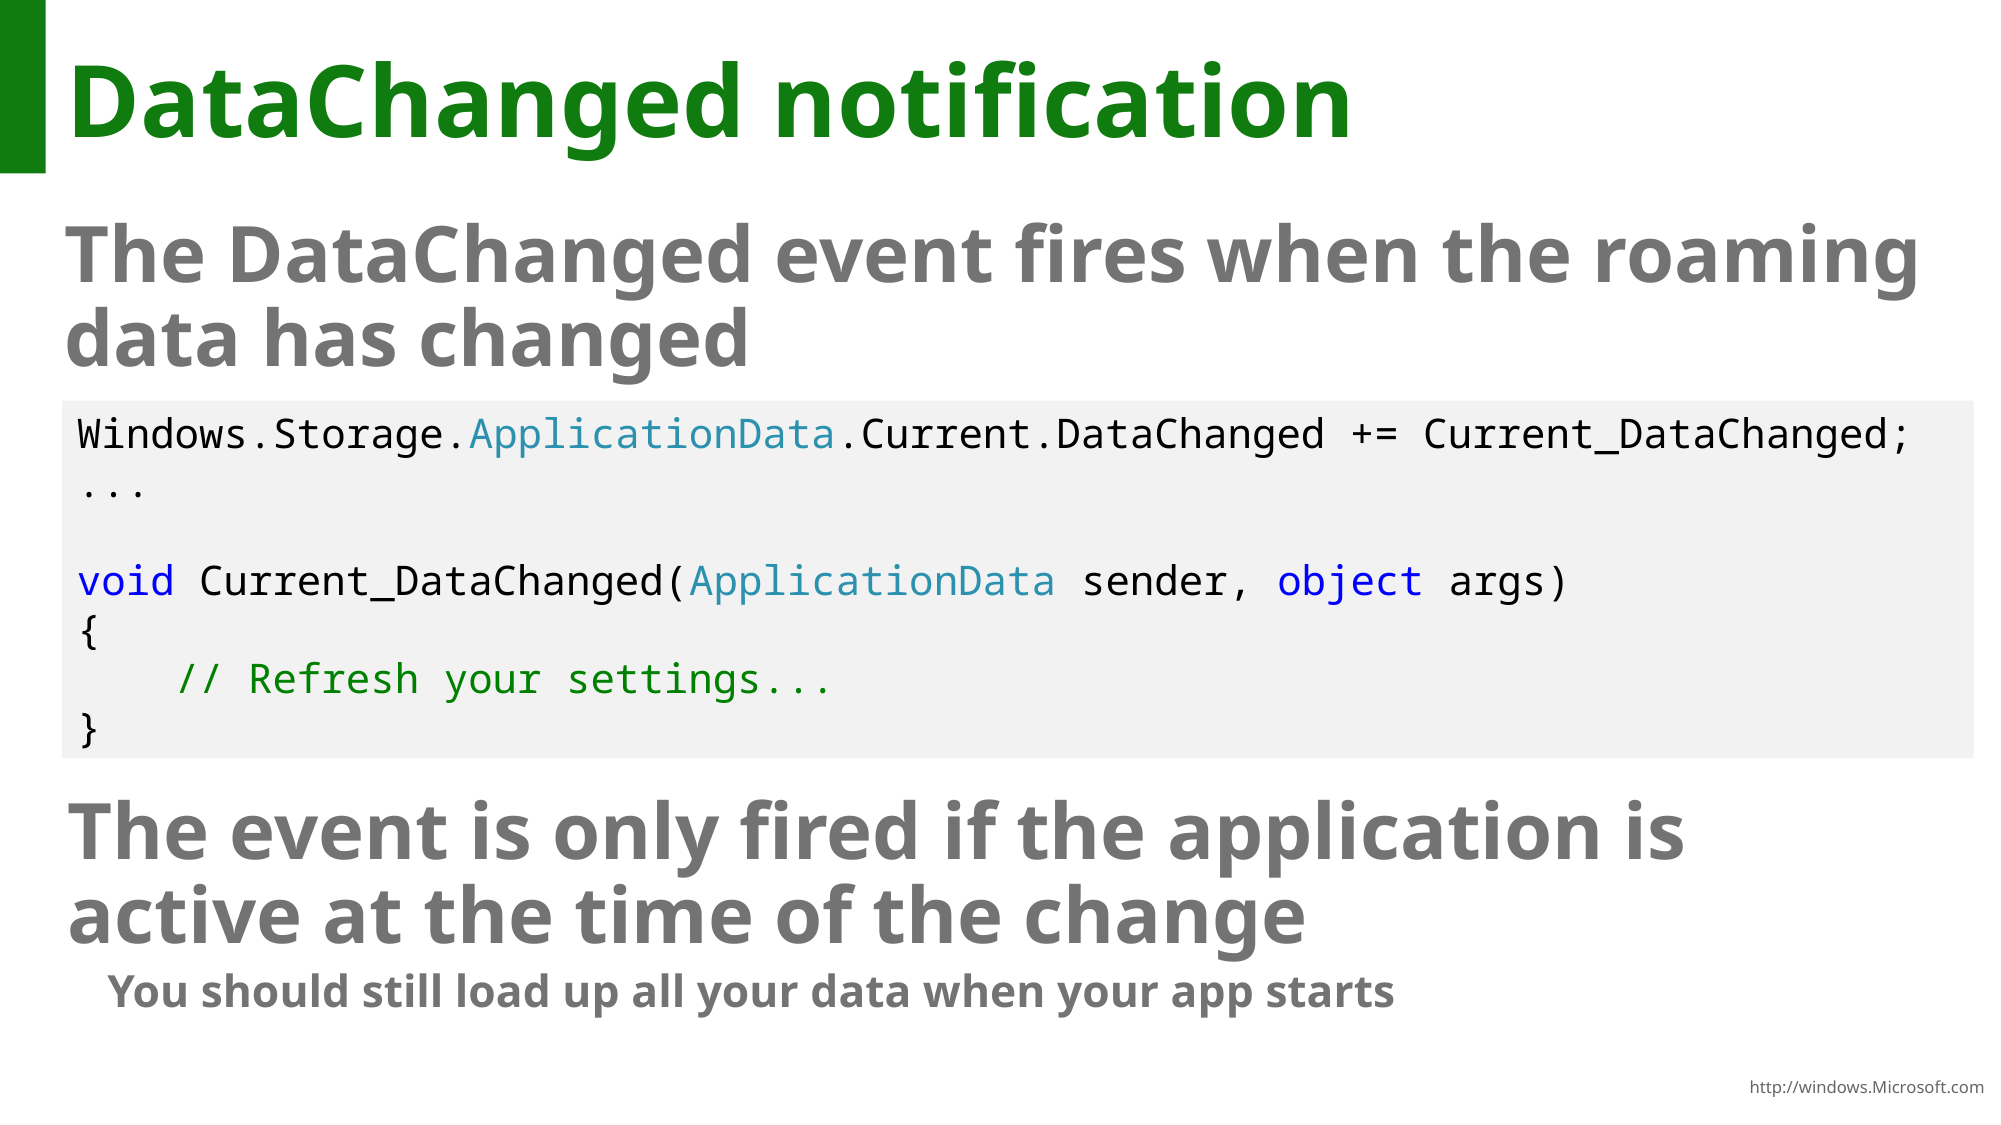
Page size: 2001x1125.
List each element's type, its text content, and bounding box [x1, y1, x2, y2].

text_box The event is only fired if the application is active at the time of the change You should still load up all your data when your app starts [44, 777, 1956, 1032]
text_box Windows.Storage.ApplicationData.Current.DataChanged += Current_DataChanged; ... void Current_DataChanged(ApplicationData sender, object args) { // Refresh your settings... } [62, 400, 1974, 759]
title DataChanged notification [44, 33, 1956, 195]
list The DataChanged event fires when the roaming data has changed [42, 197, 2000, 1125]
